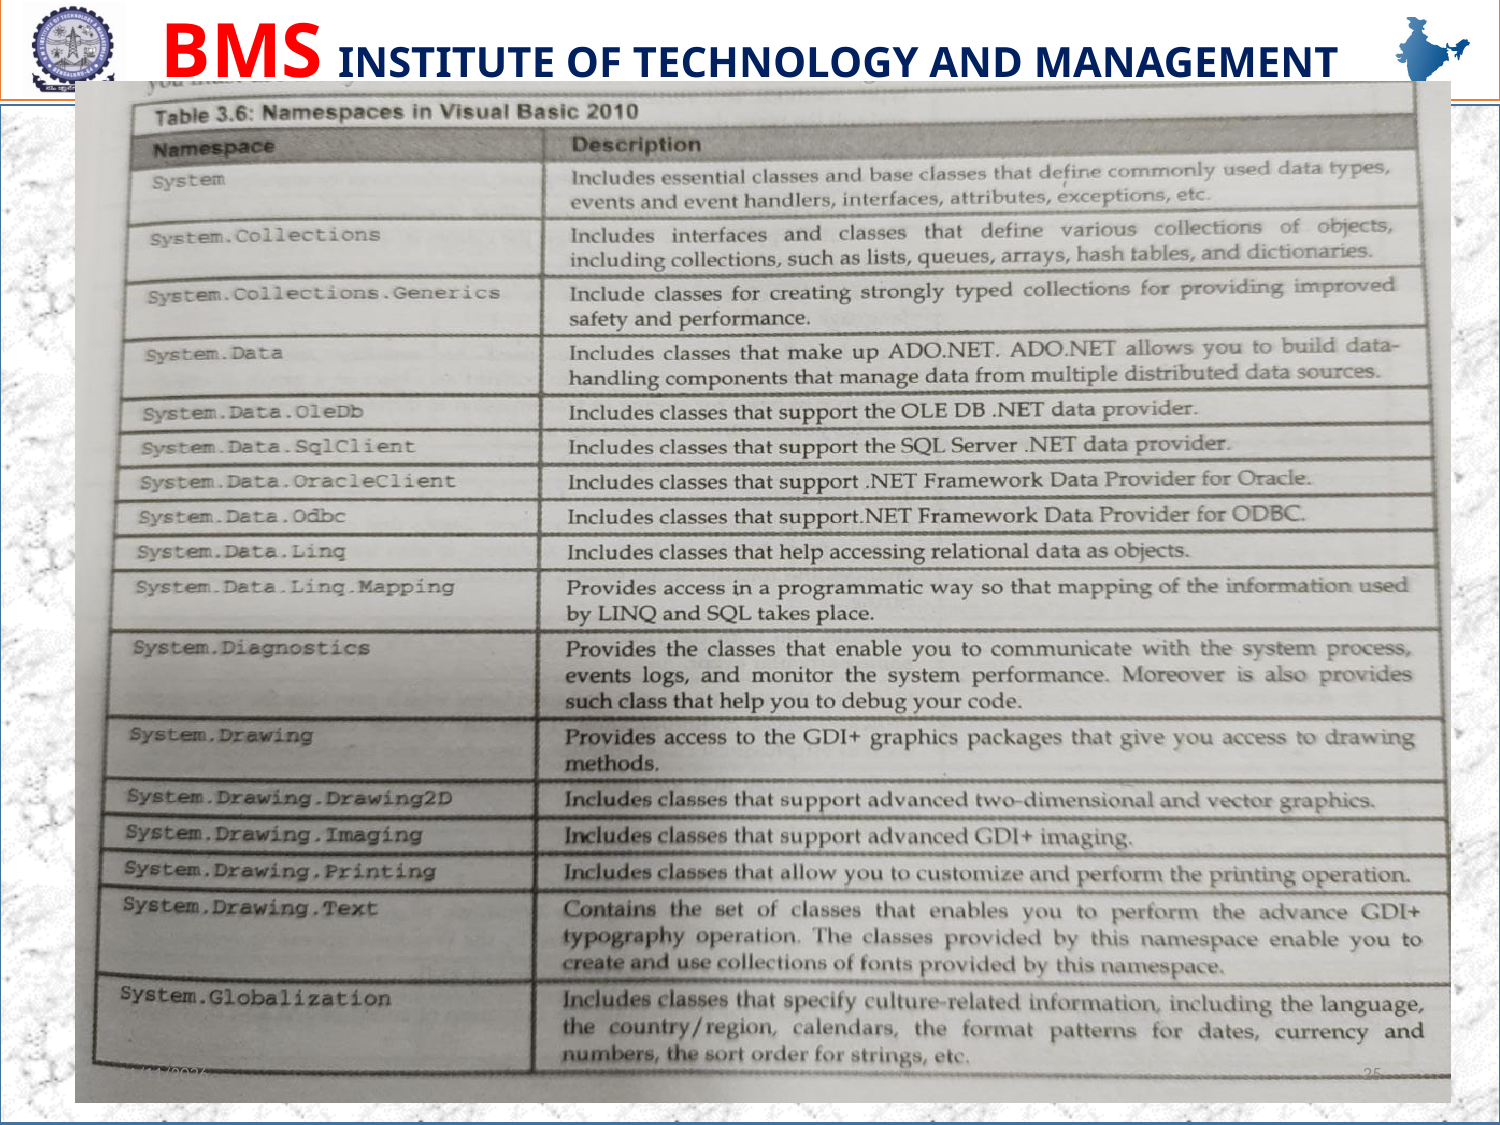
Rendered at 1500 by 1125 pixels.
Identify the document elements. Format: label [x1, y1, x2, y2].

list [74, 81, 1451, 1103]
picture [22, 2, 126, 98]
picture [1, 106, 1499, 1122]
picture [1394, 17, 1471, 98]
